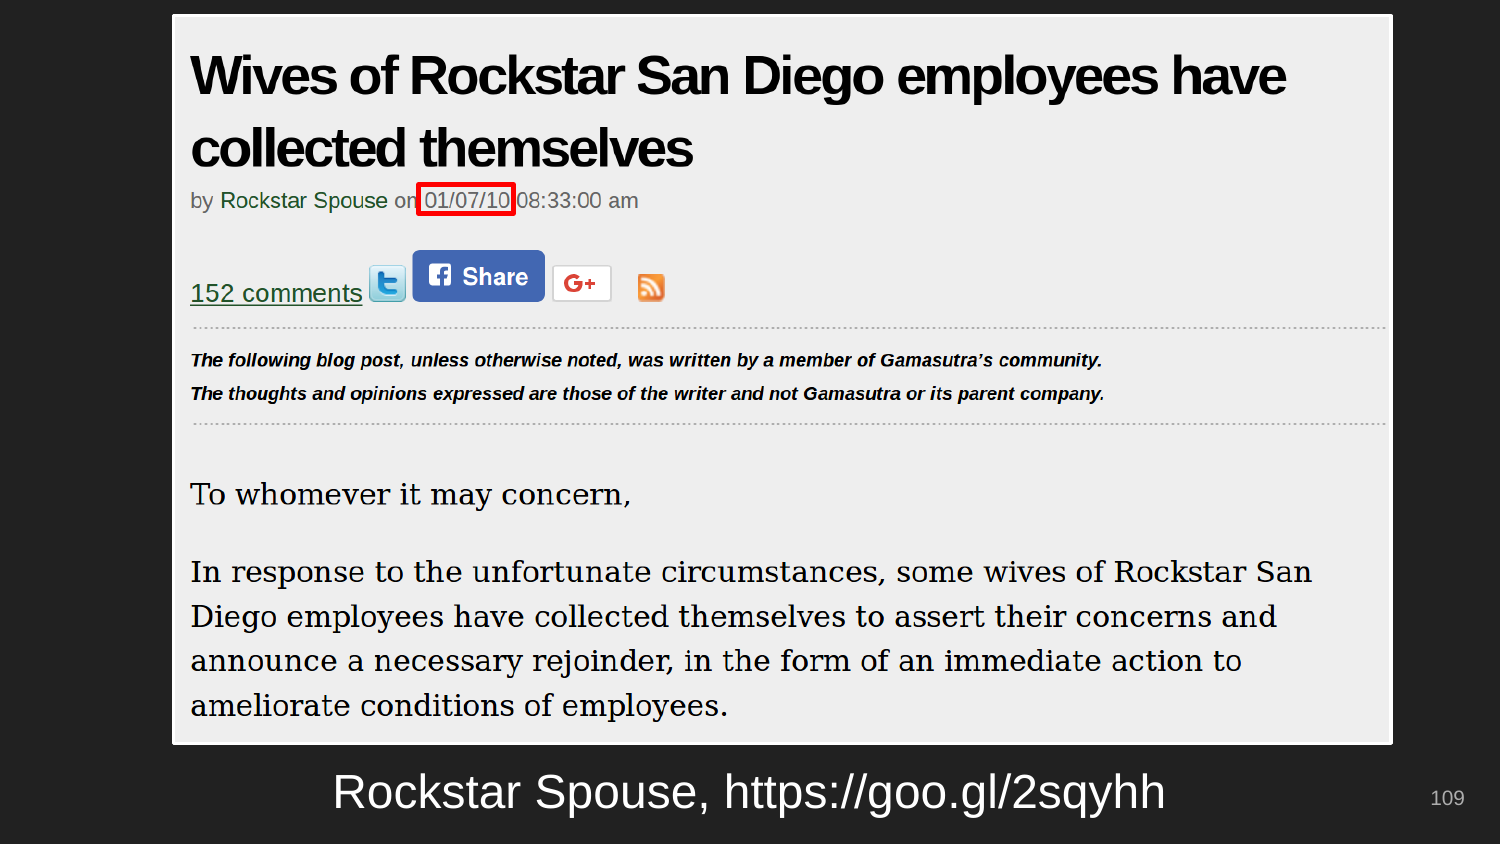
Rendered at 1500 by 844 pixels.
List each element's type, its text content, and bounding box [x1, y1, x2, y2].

picture [174, 16, 1390, 743]
title Rockstar Spouse, https://goo.gl/2sqyhh [51, 749, 1449, 830]
slide_number ‹#› [1389, 764, 1480, 830]
